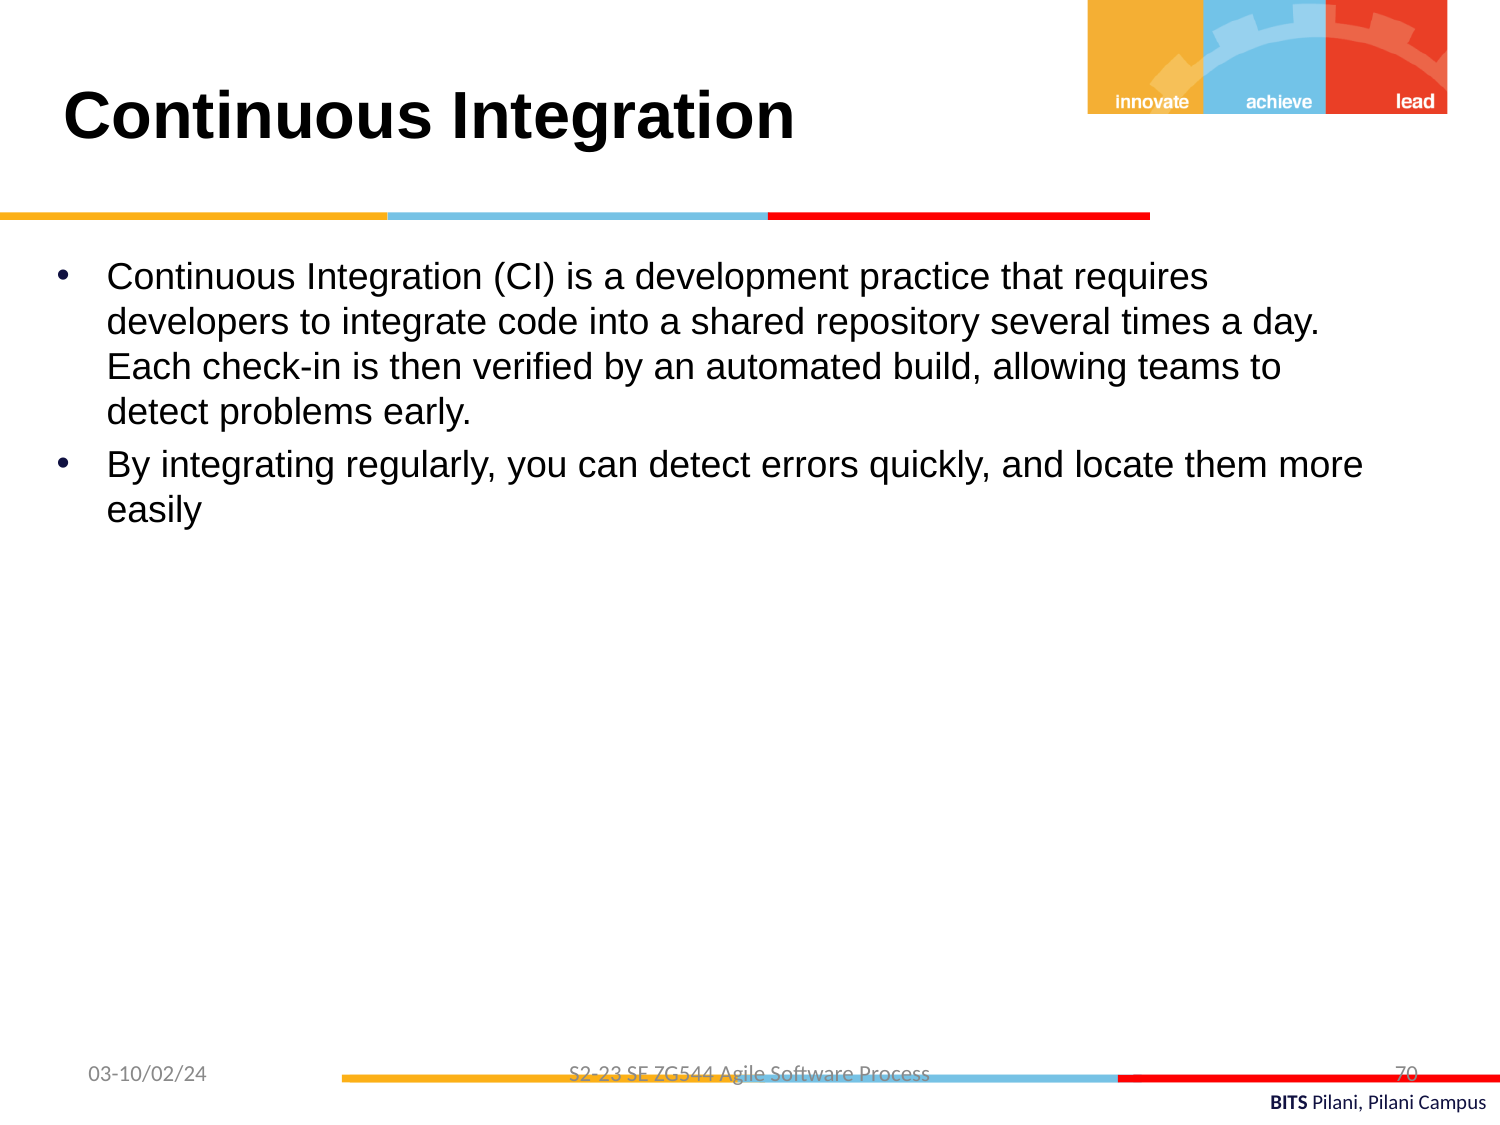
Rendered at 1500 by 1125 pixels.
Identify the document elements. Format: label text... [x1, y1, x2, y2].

list Continuous Integration (CI) is a development practice that requires developers to integrate code into a shared repository several times a day. Each check-in is then verified by an automated build, allowing teams to detect problems early. By integrating regularly, you can detect errors quickly, and locate them more easily [49, 244, 1401, 988]
picture [1087, 0, 1448, 114]
slide_number 70 [1385, 1054, 1426, 1091]
text_box 03-10/02/24 [81, 1052, 419, 1093]
text_box Continuous Integration [56, 24, 1081, 213]
text_box S2-23 SE ZG544 Agile Software Process [519, 1052, 981, 1093]
